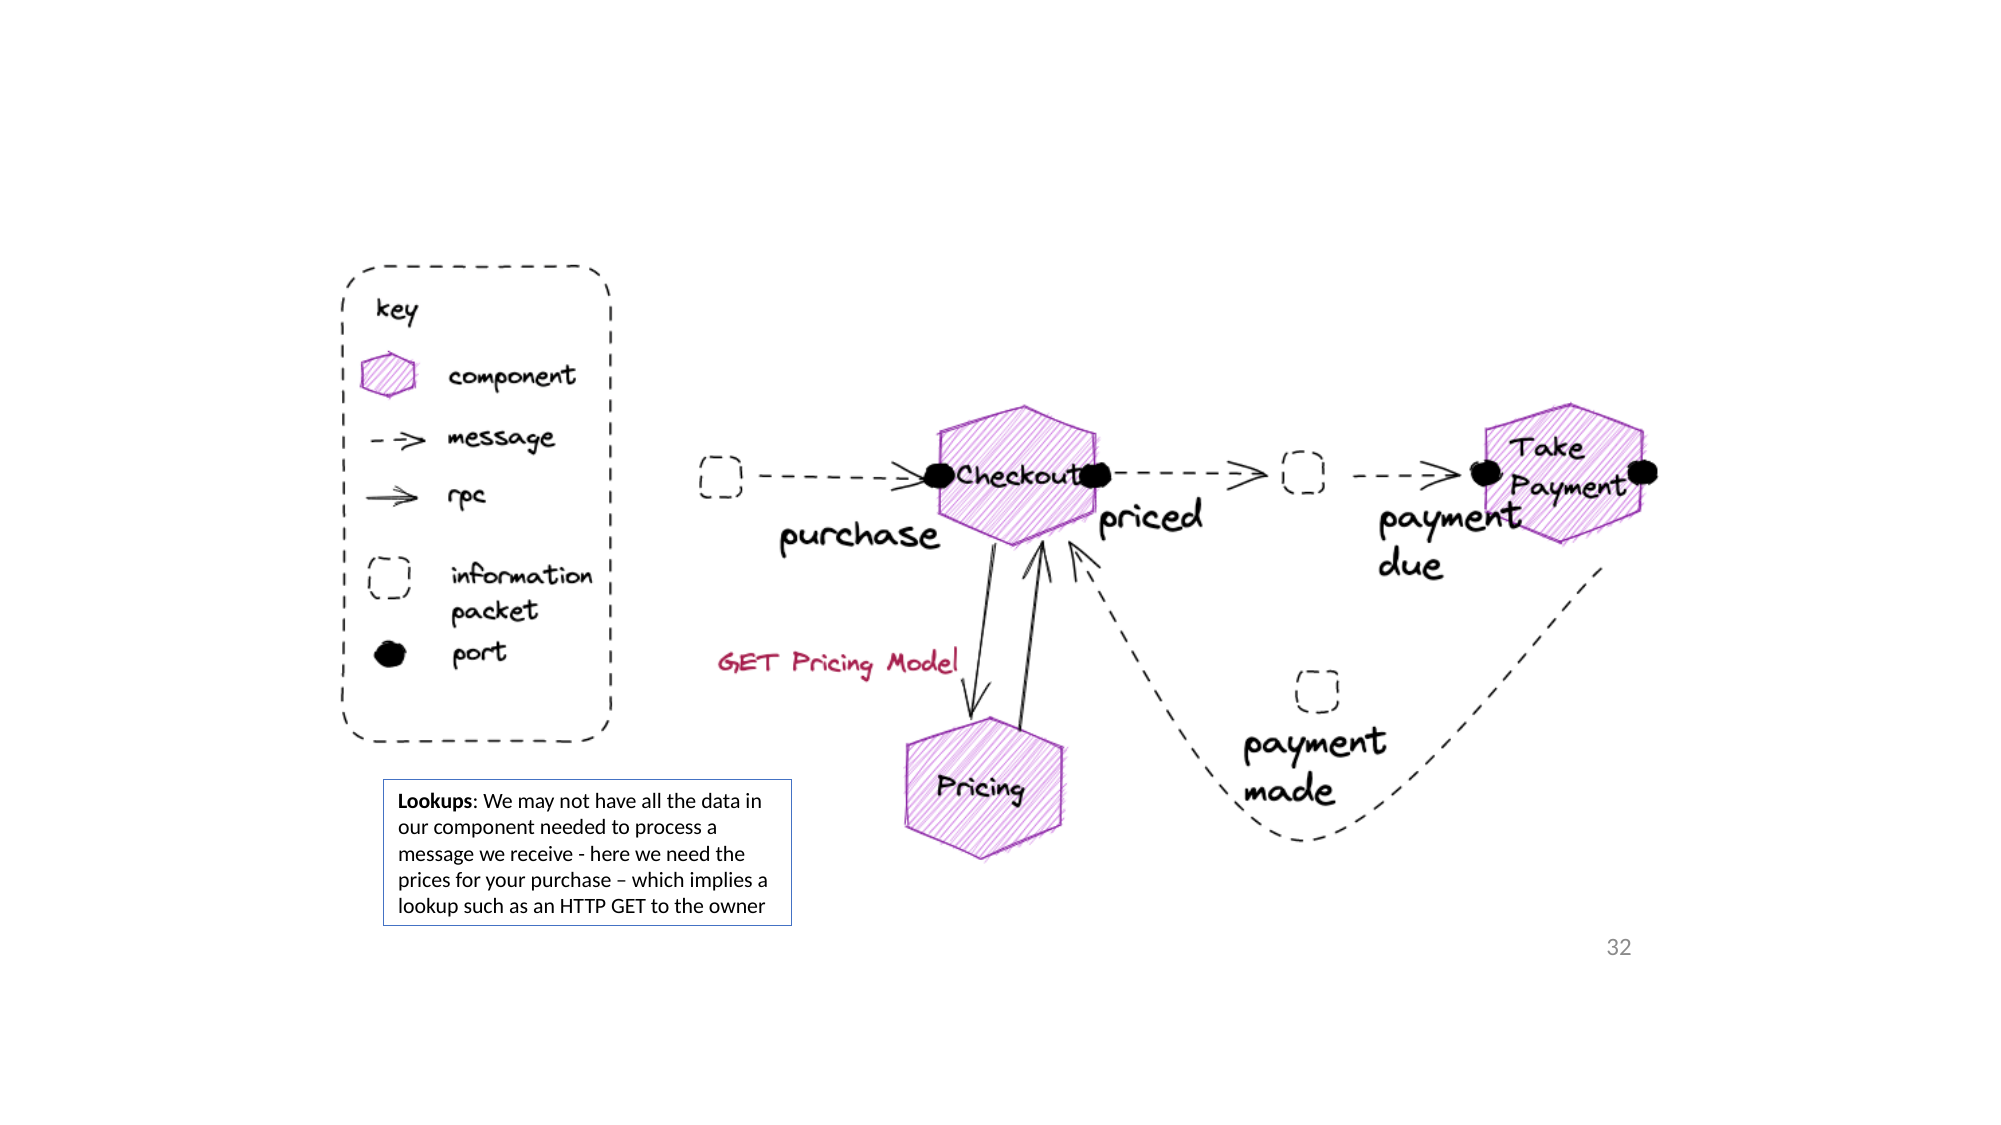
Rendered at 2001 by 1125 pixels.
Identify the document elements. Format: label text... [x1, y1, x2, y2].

slide_number 32 [1309, 922, 1647, 968]
picture [329, 253, 1671, 872]
text_box Lookups: We may not have all the data in our component needed to process a message we receive - here we need the prices for your purchase – which implies a lookup such as an HTTP GET to the owner [383, 872, 792, 926]
